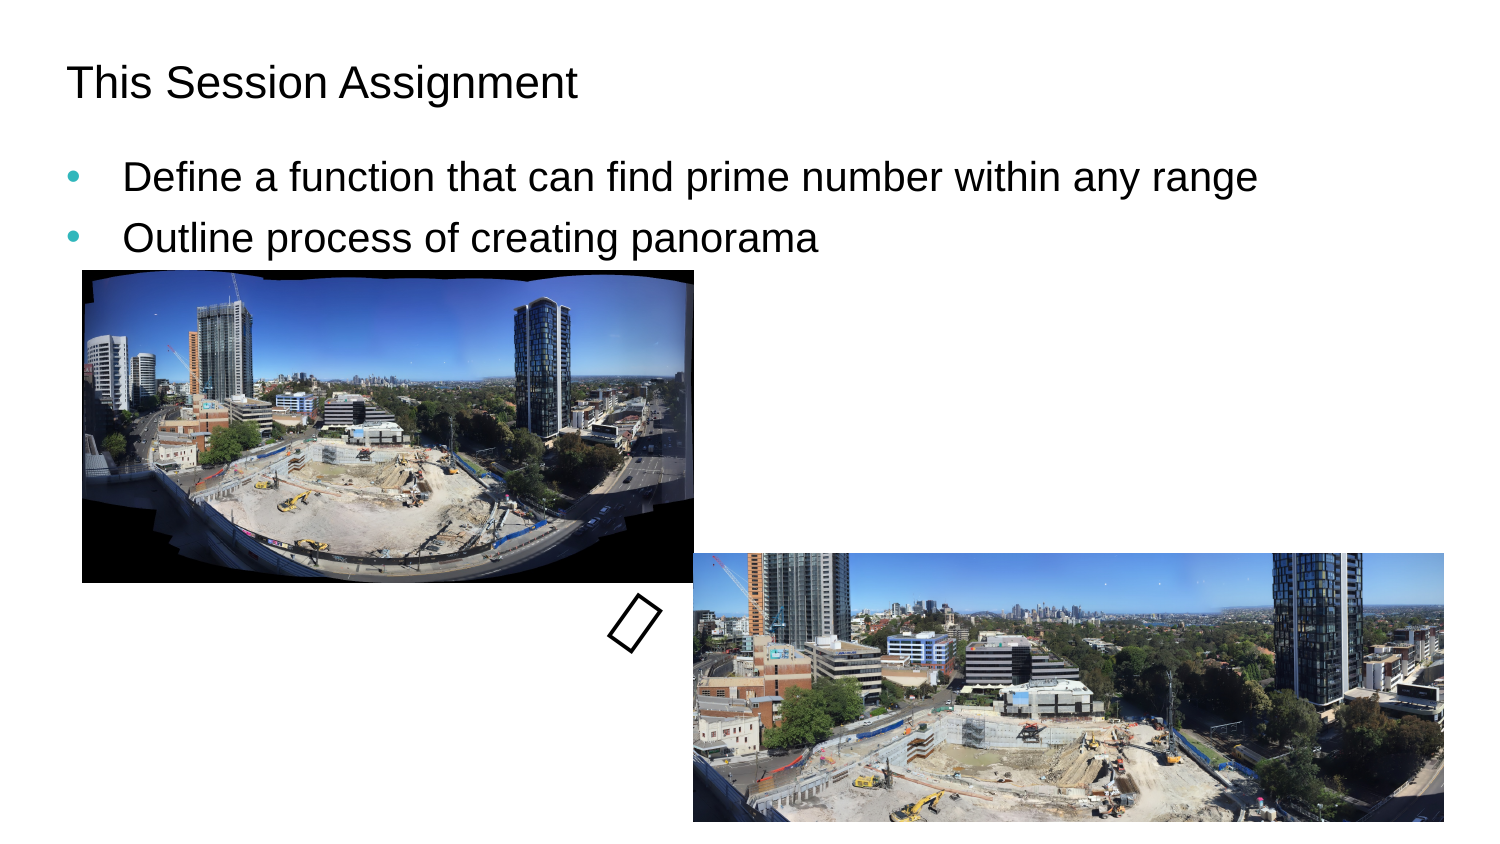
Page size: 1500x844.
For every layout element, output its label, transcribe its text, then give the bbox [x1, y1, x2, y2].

title This Session Assignment [66, 52, 1360, 112]
list Define a function that can find prime number within any range Outline process of creating panorama [66, 148, 1481, 822]
text_box  [576, 583, 693, 686]
picture [82, 270, 1444, 822]
